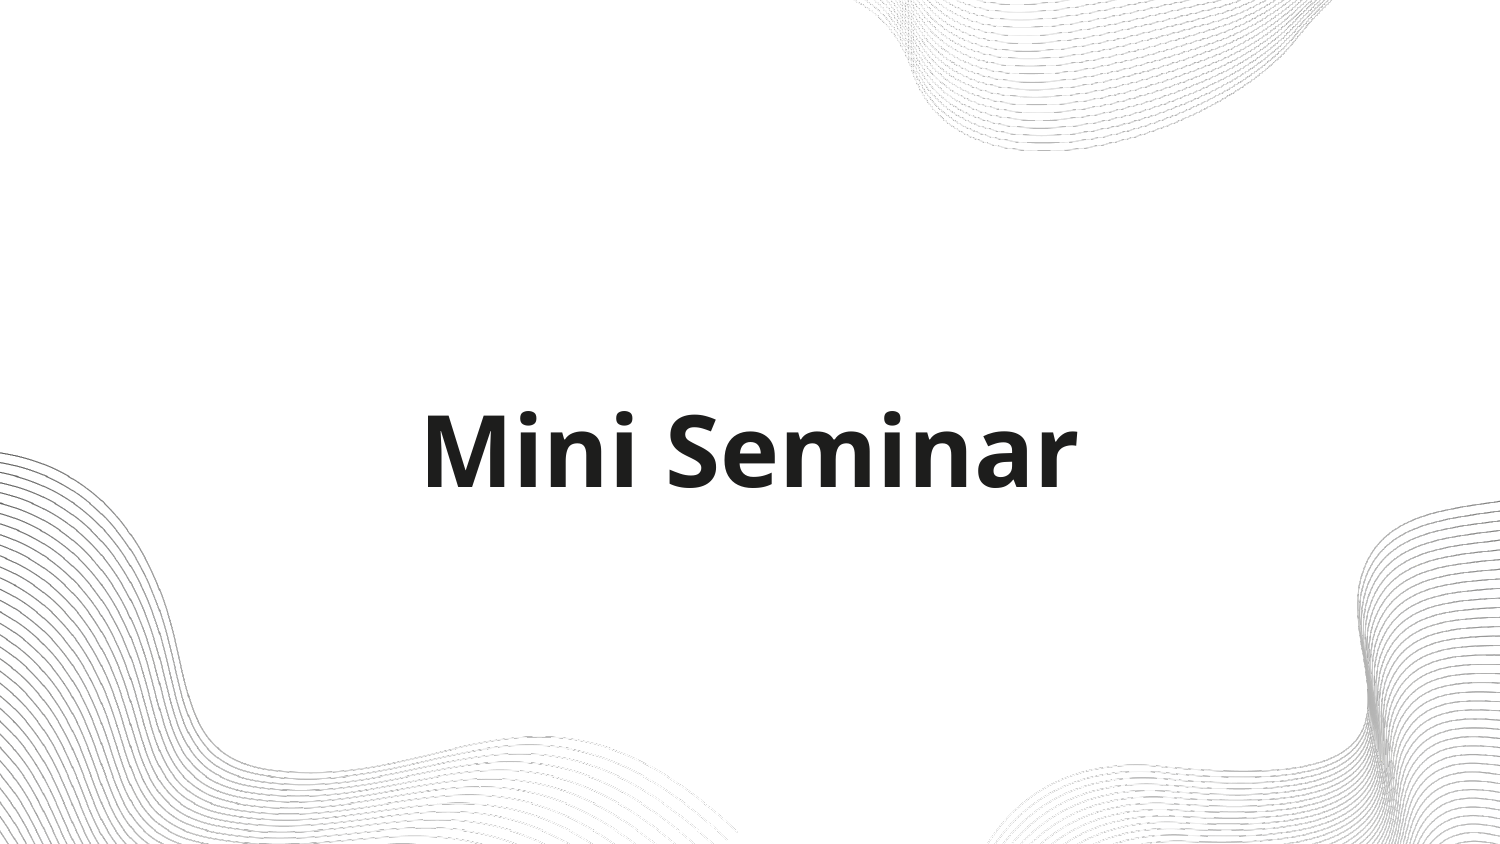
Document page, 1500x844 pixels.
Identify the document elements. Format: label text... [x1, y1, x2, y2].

title Mini Seminar [116, 250, 1383, 523]
picture [0, 449, 738, 844]
picture [966, 378, 1500, 844]
picture [236, 0, 1500, 151]
